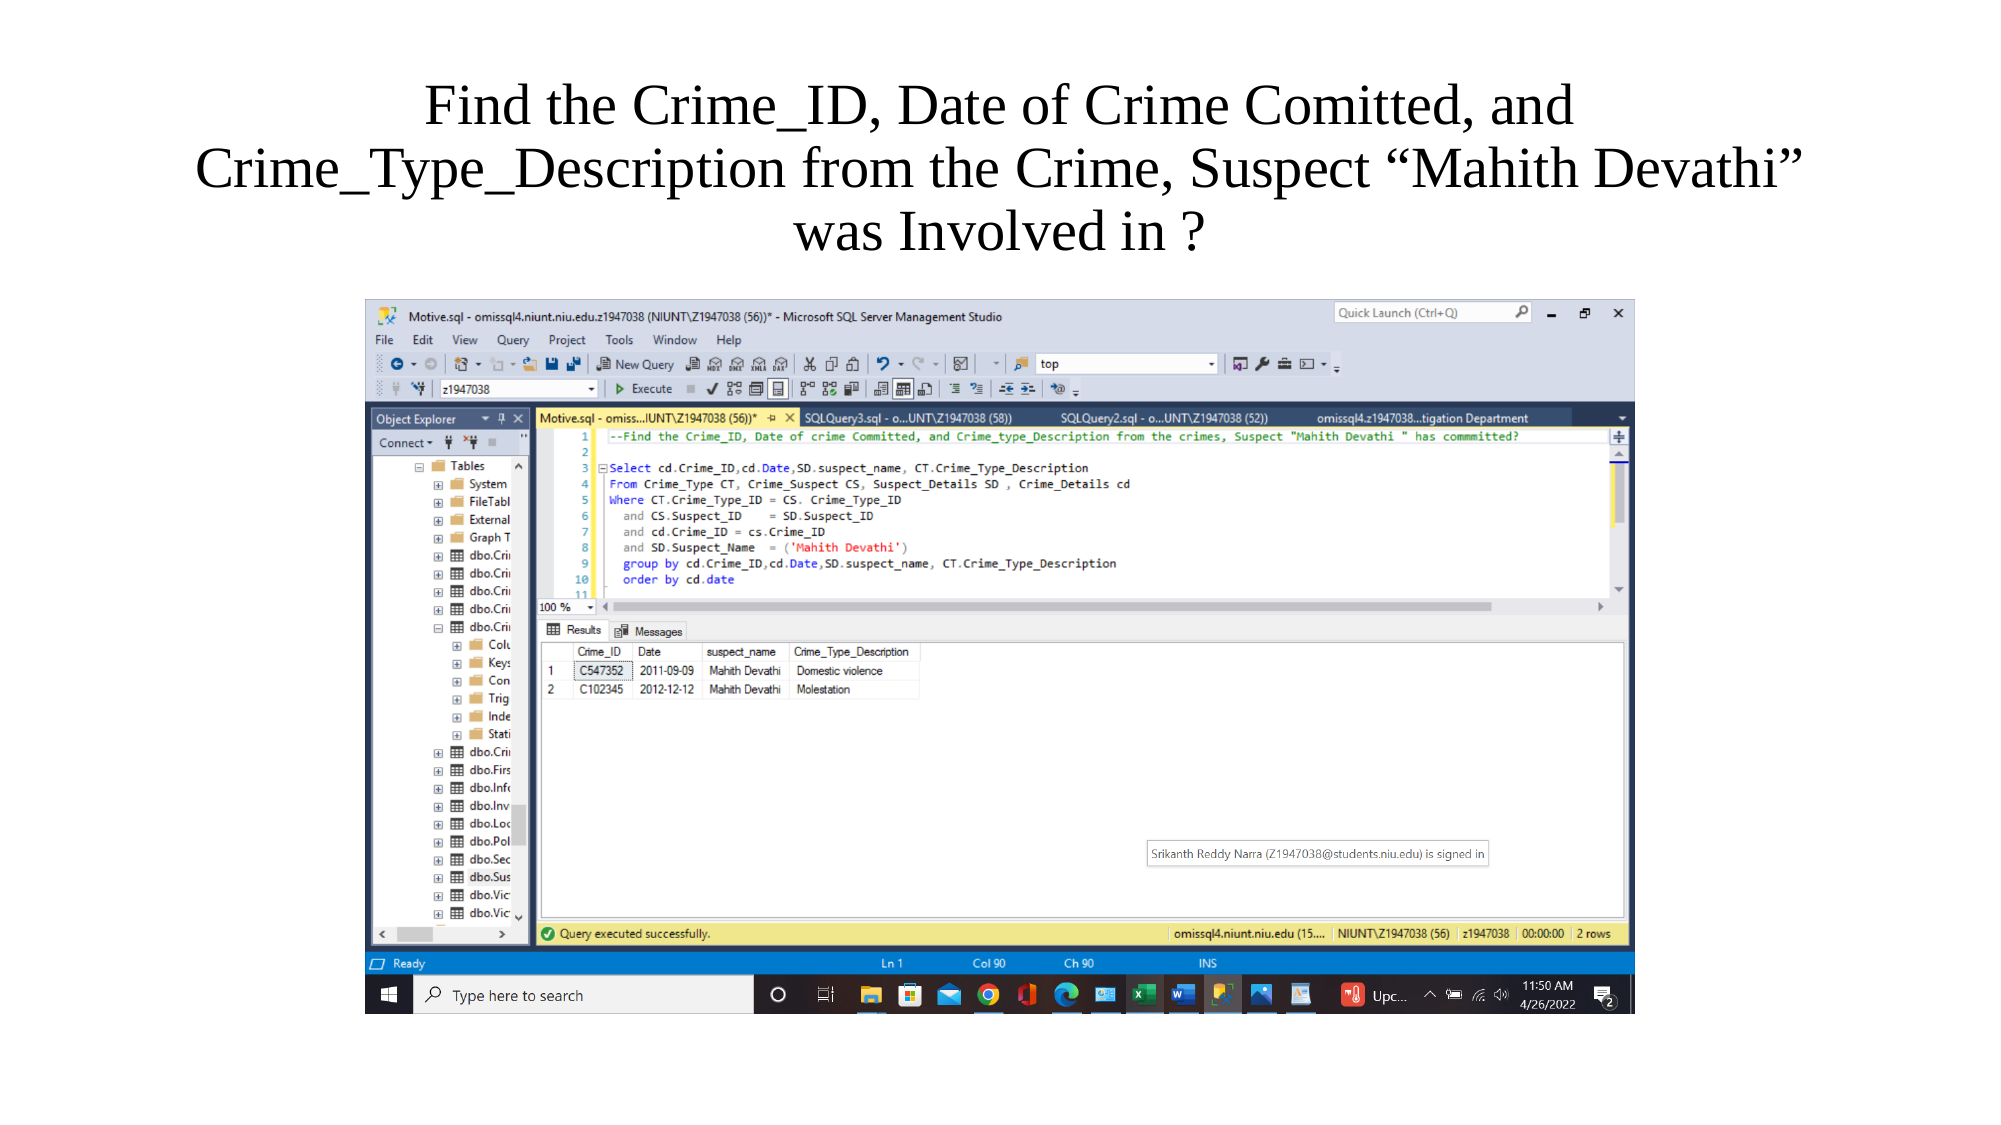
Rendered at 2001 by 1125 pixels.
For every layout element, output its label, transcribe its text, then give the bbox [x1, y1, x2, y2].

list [365, 299, 1635, 1014]
title Find the Crime_ID, Date of Crime Comitted, and Crime_Type_Description from the Crime, Suspect “Mahith Devathi” was Involved in ? [137, 59, 1863, 278]
